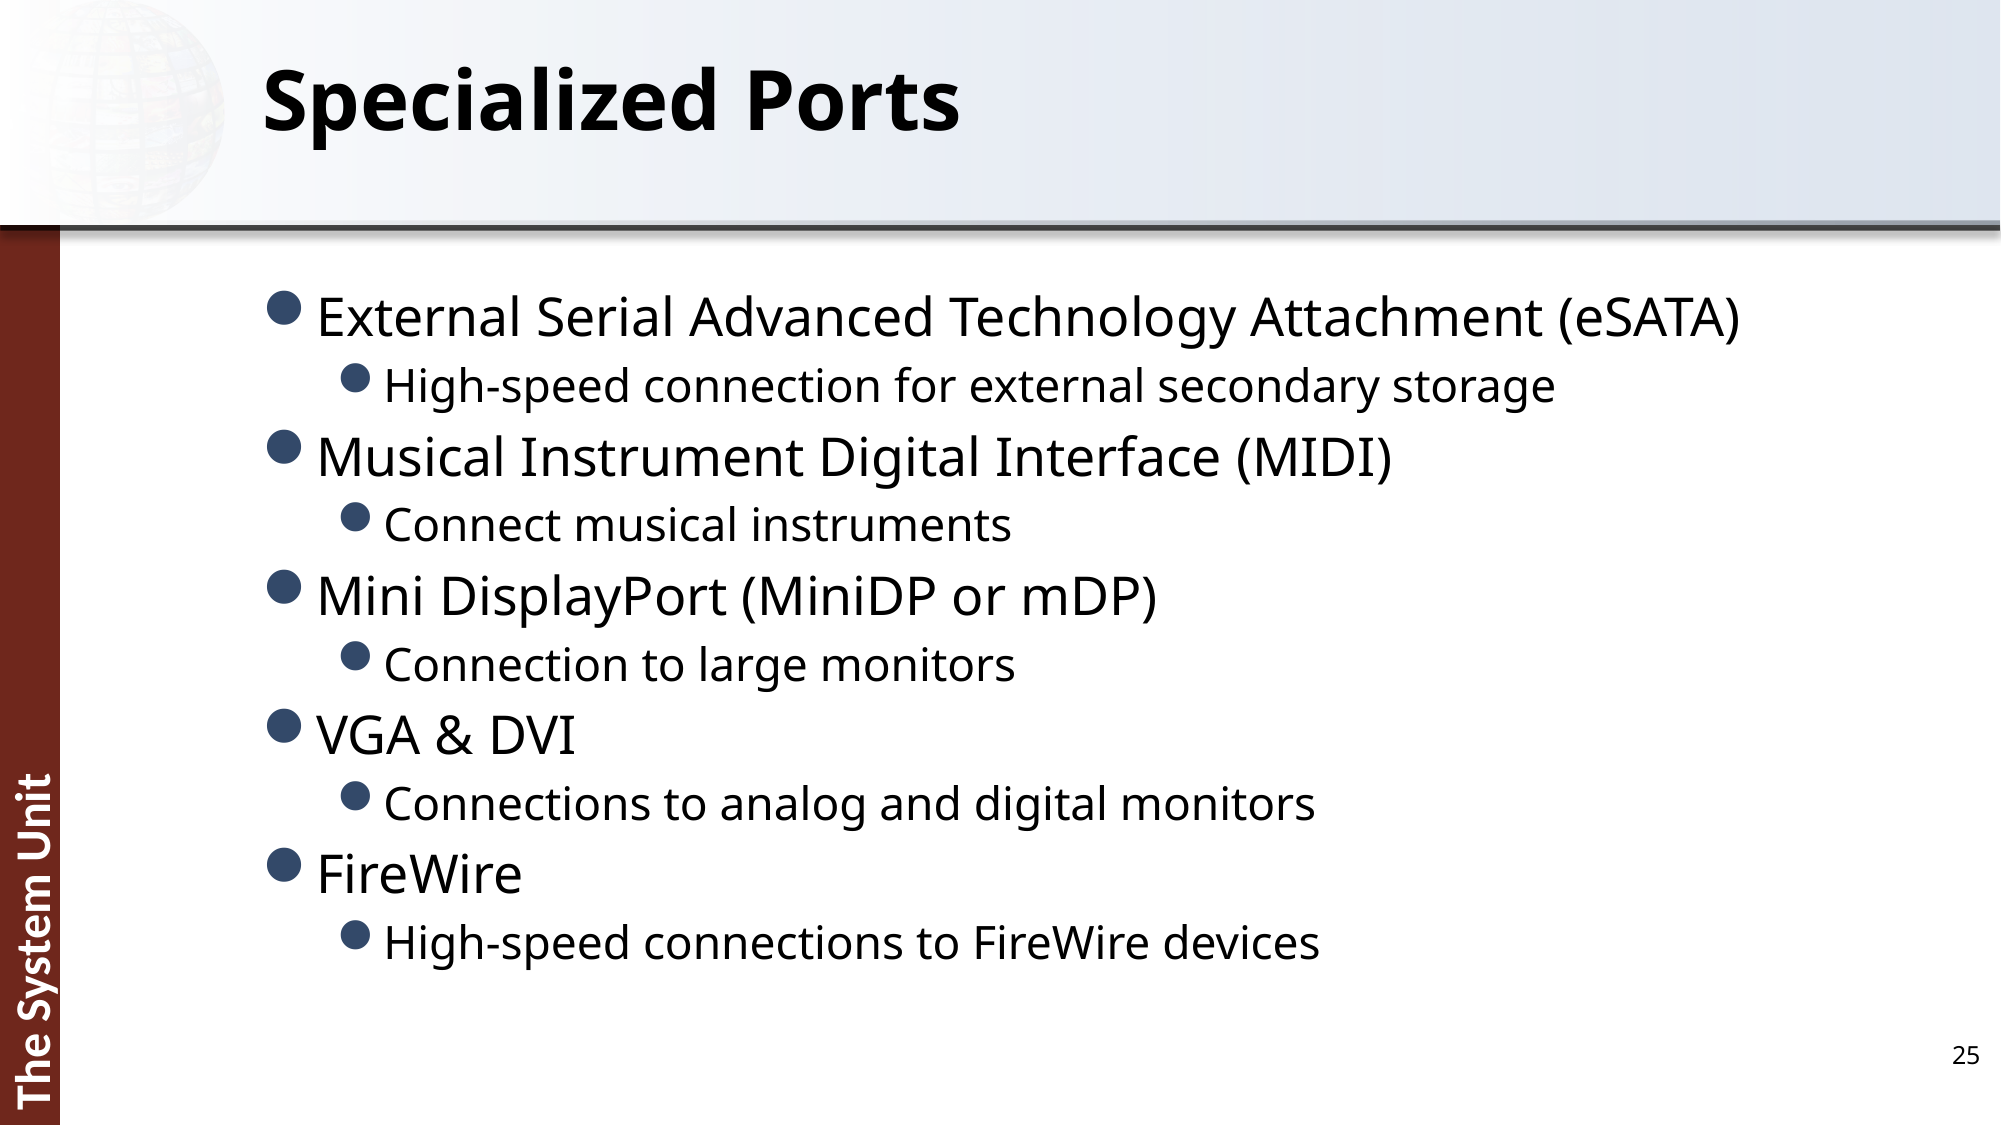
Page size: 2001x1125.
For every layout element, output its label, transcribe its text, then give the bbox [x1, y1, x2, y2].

list External Serial Advanced Technology Attachment (eSATA) High-speed connection for external secondary storage Musical Instrument Digital Interface (MIDI) Connect musical instruments Mini DisplayPort (MiniDP or mDP) Connection to large monitors VGA & DVI Connections to analog and digital monitors FireWire High-speed connections to FireWire devices [247, 275, 1906, 983]
slide_number 25 [1795, 1033, 1996, 1079]
title Specialized Ports [247, 0, 1985, 195]
